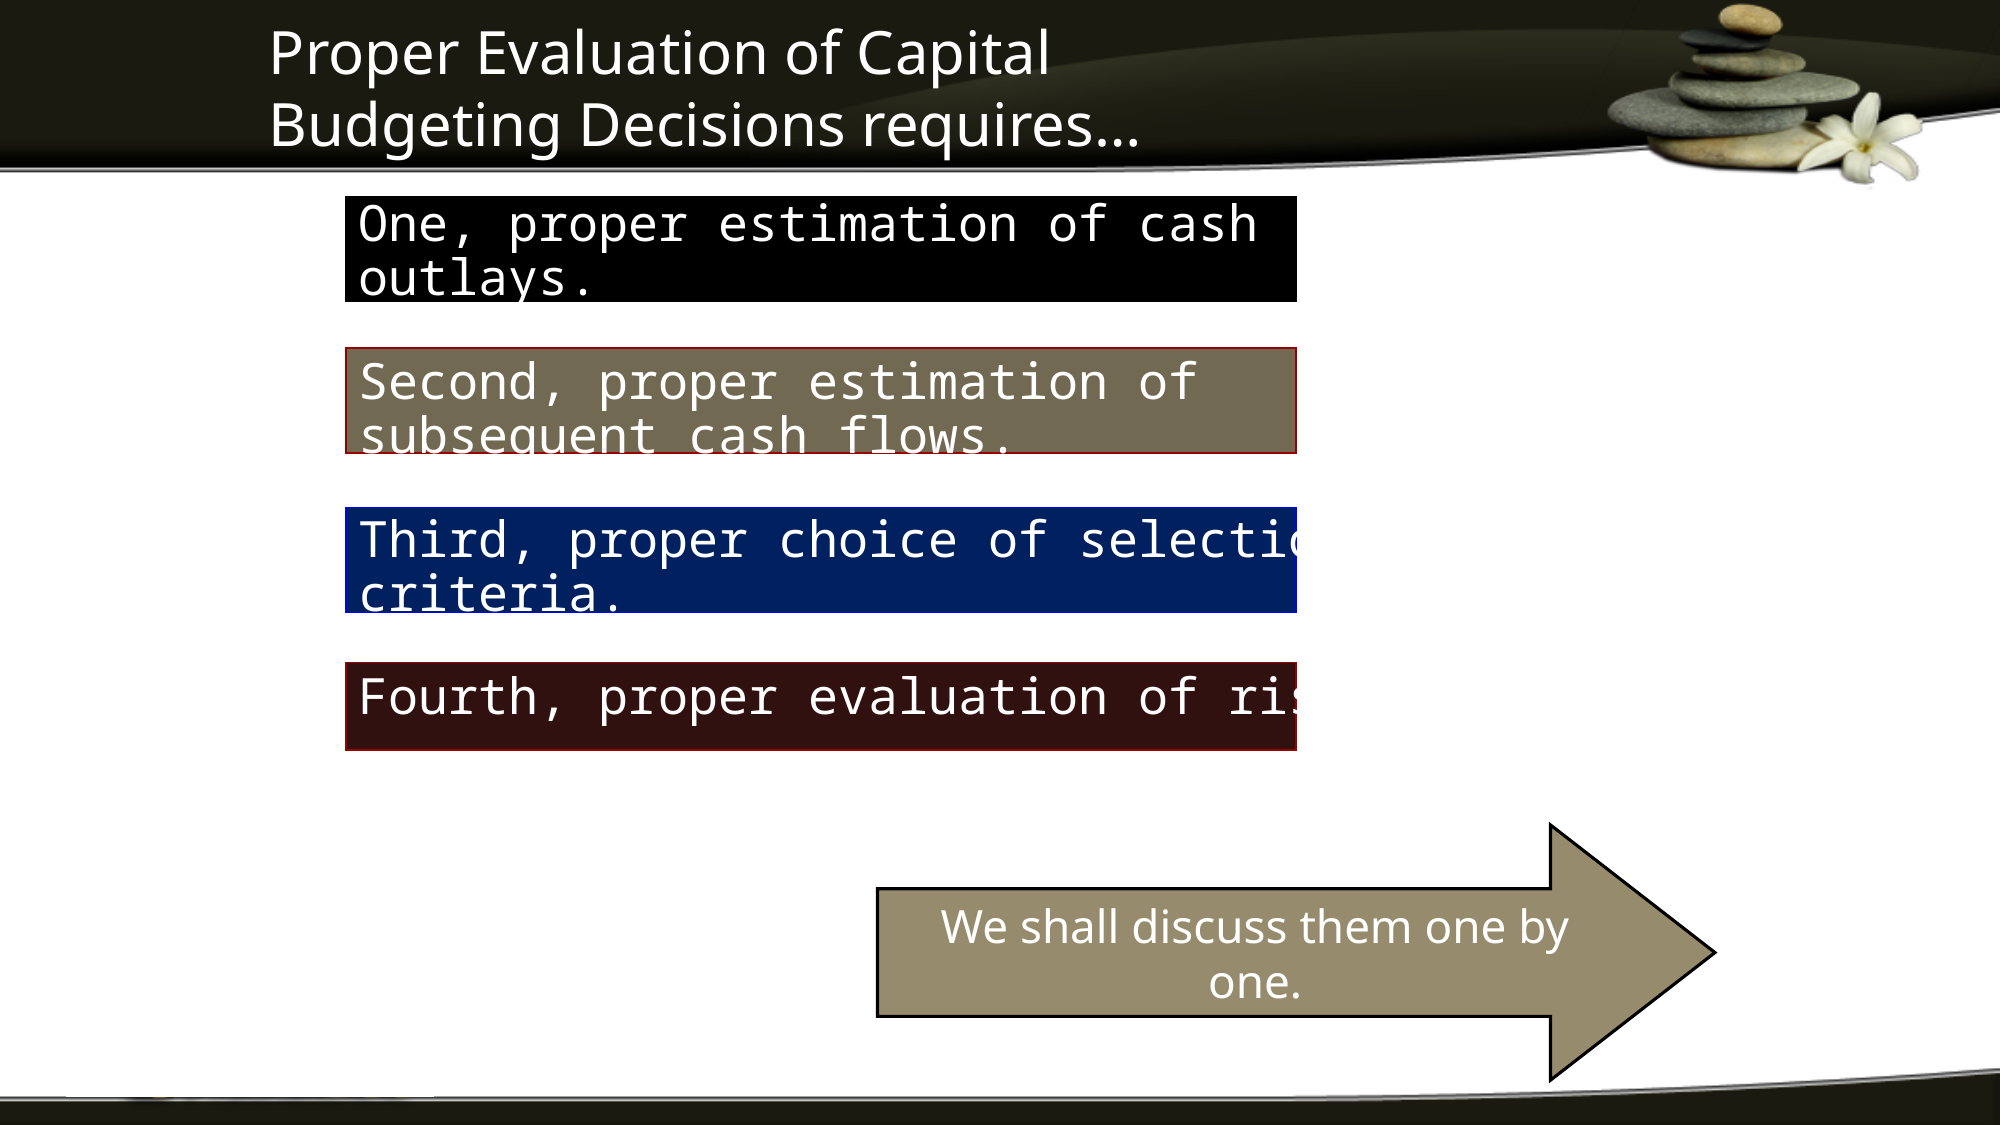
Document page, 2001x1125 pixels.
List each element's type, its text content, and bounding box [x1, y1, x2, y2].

text_box One, proper estimation of cash outlays. Second, proper estimation of subsequent cash flows. Third, proper choice of selection criteria. Fourth, proper evaluation of risk. [287, 190, 1403, 1054]
title Proper Evaluation of Capital Budgeting Decisions requires… [253, 4, 1367, 170]
text_box We shall discuss them one by one. [1403, 824, 1715, 1081]
picture [0, 0, 2000, 1125]
